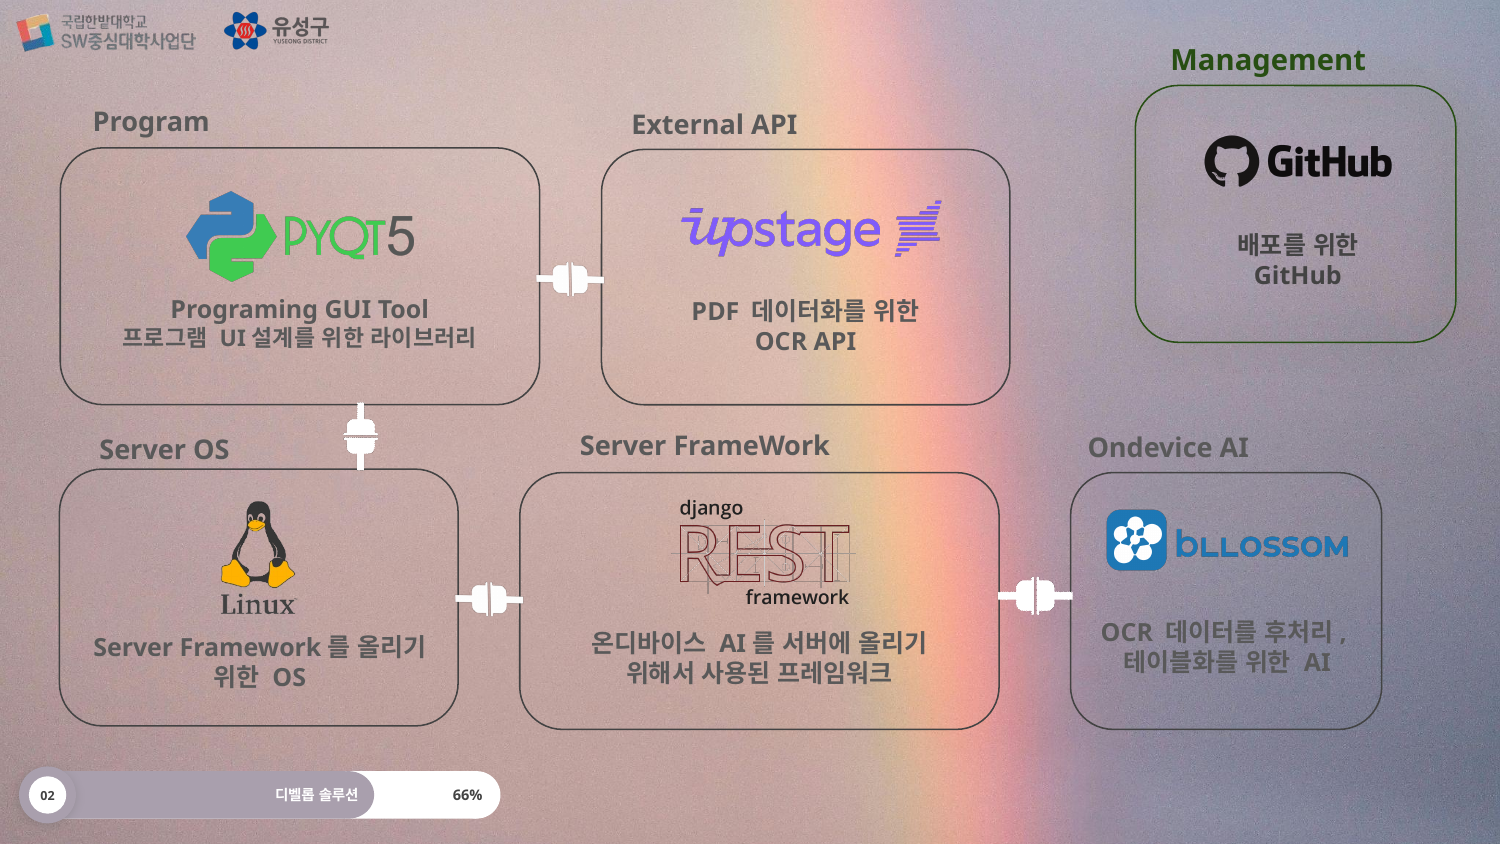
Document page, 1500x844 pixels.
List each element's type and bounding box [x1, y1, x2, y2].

text_box [519, 413, 1000, 730]
text_box [19, 766, 76, 823]
text_box [468, 92, 1011, 405]
text_box [1022, 414, 1432, 730]
text_box [0, 416, 465, 727]
text_box [81, 769, 526, 821]
text_box [0, 88, 540, 405]
text_box [79, 771, 374, 819]
picture [542, 248, 601, 307]
text_box [1025, 26, 1500, 343]
picture [0, 0, 1500, 844]
